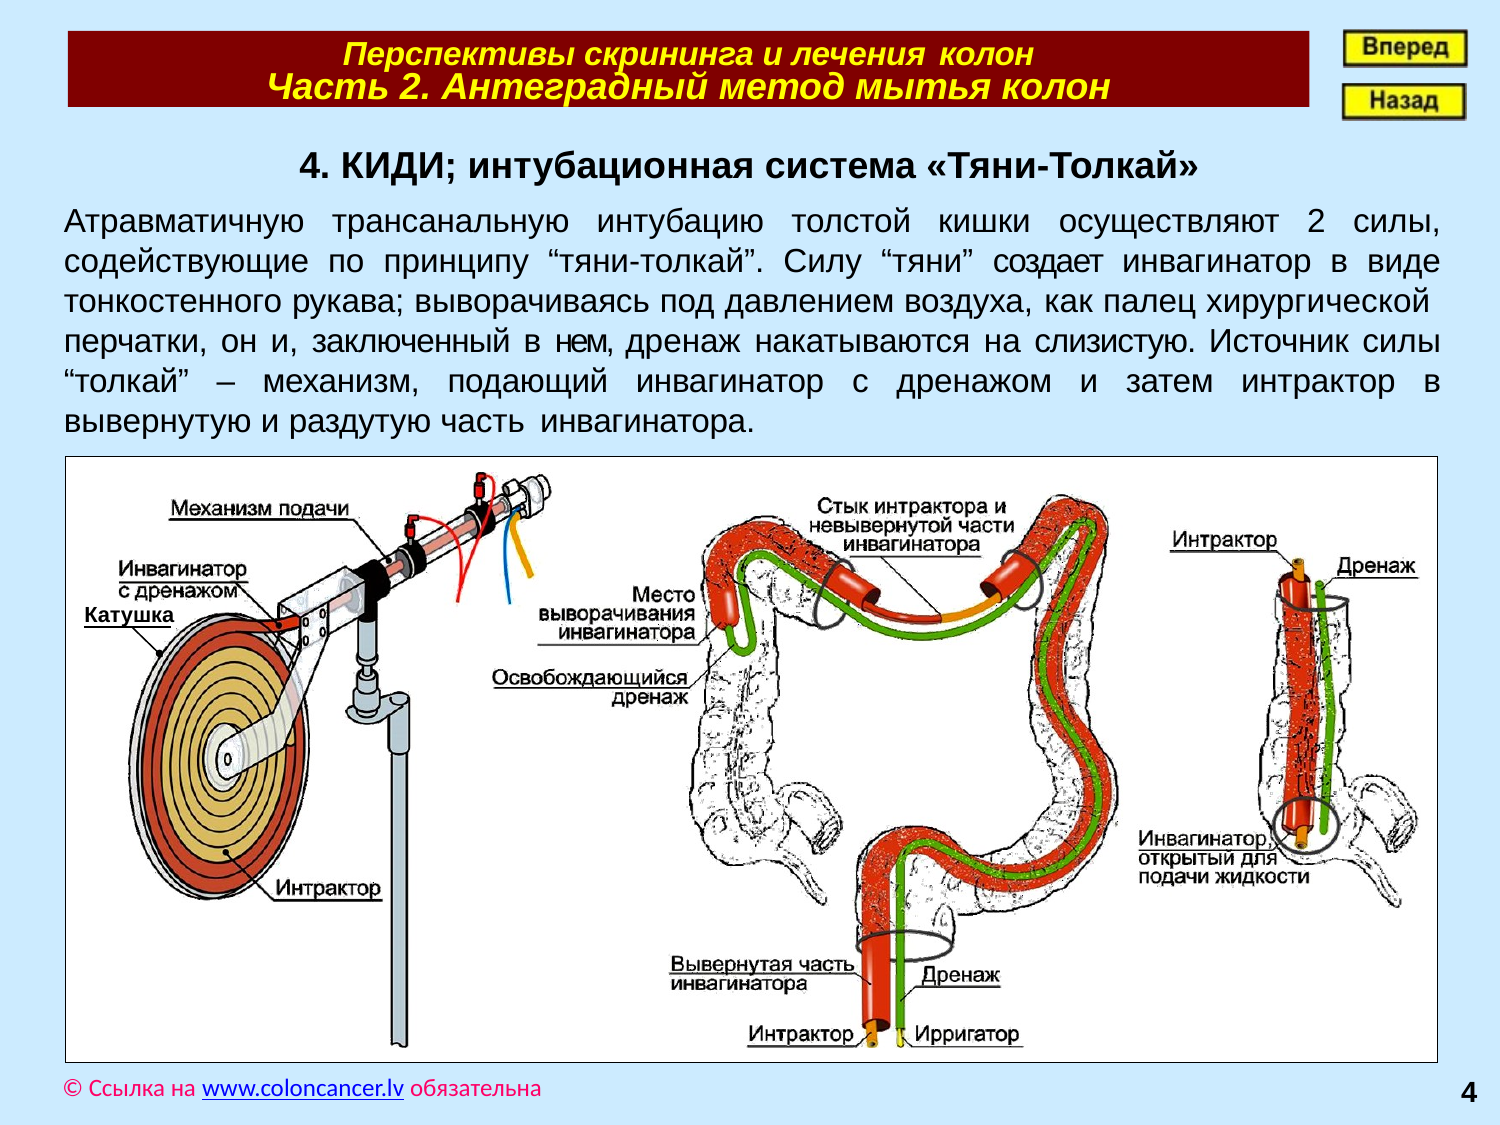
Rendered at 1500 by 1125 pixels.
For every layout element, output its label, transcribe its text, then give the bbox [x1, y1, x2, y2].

text_box [1342, 29, 1469, 68]
text_box Атравматичную трансанальную интубацию толстой кишки осуществляют 2 силы, содействующие по принципу “тяни-толкай”. Силу “тяни” создает инвагинатор в виде тонкостенного рукава; выворачиваясь под давлением воздуха, как палец хирургической перчатки, он и, заключенный в нем, дренаж накатываются на слизистую. Источник силы “толкай” – механизм, подающий инвагинатор с дренажом и затем интрактор в вывернутую и раздутую часть инвагинатора. [61, 217, 1442, 439]
text_box [1341, 83, 1467, 122]
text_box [131, 626, 163, 657]
text_box Катушка [69, 593, 195, 635]
text_box © Ссылка на www.coloncancer.lv обязательна [62, 1064, 650, 1110]
text_box Перспективы скрининга и лечения колон Часть 2. Антеградный метод мытья колон [67, 30, 1310, 107]
text_box [65, 456, 1438, 1063]
slide_number 4 [1446, 1072, 1488, 1125]
text_box 4. КИДИ; интубационная система «Тяни-Толкай» [60, 110, 1449, 217]
text_box [118, 472, 1421, 1048]
